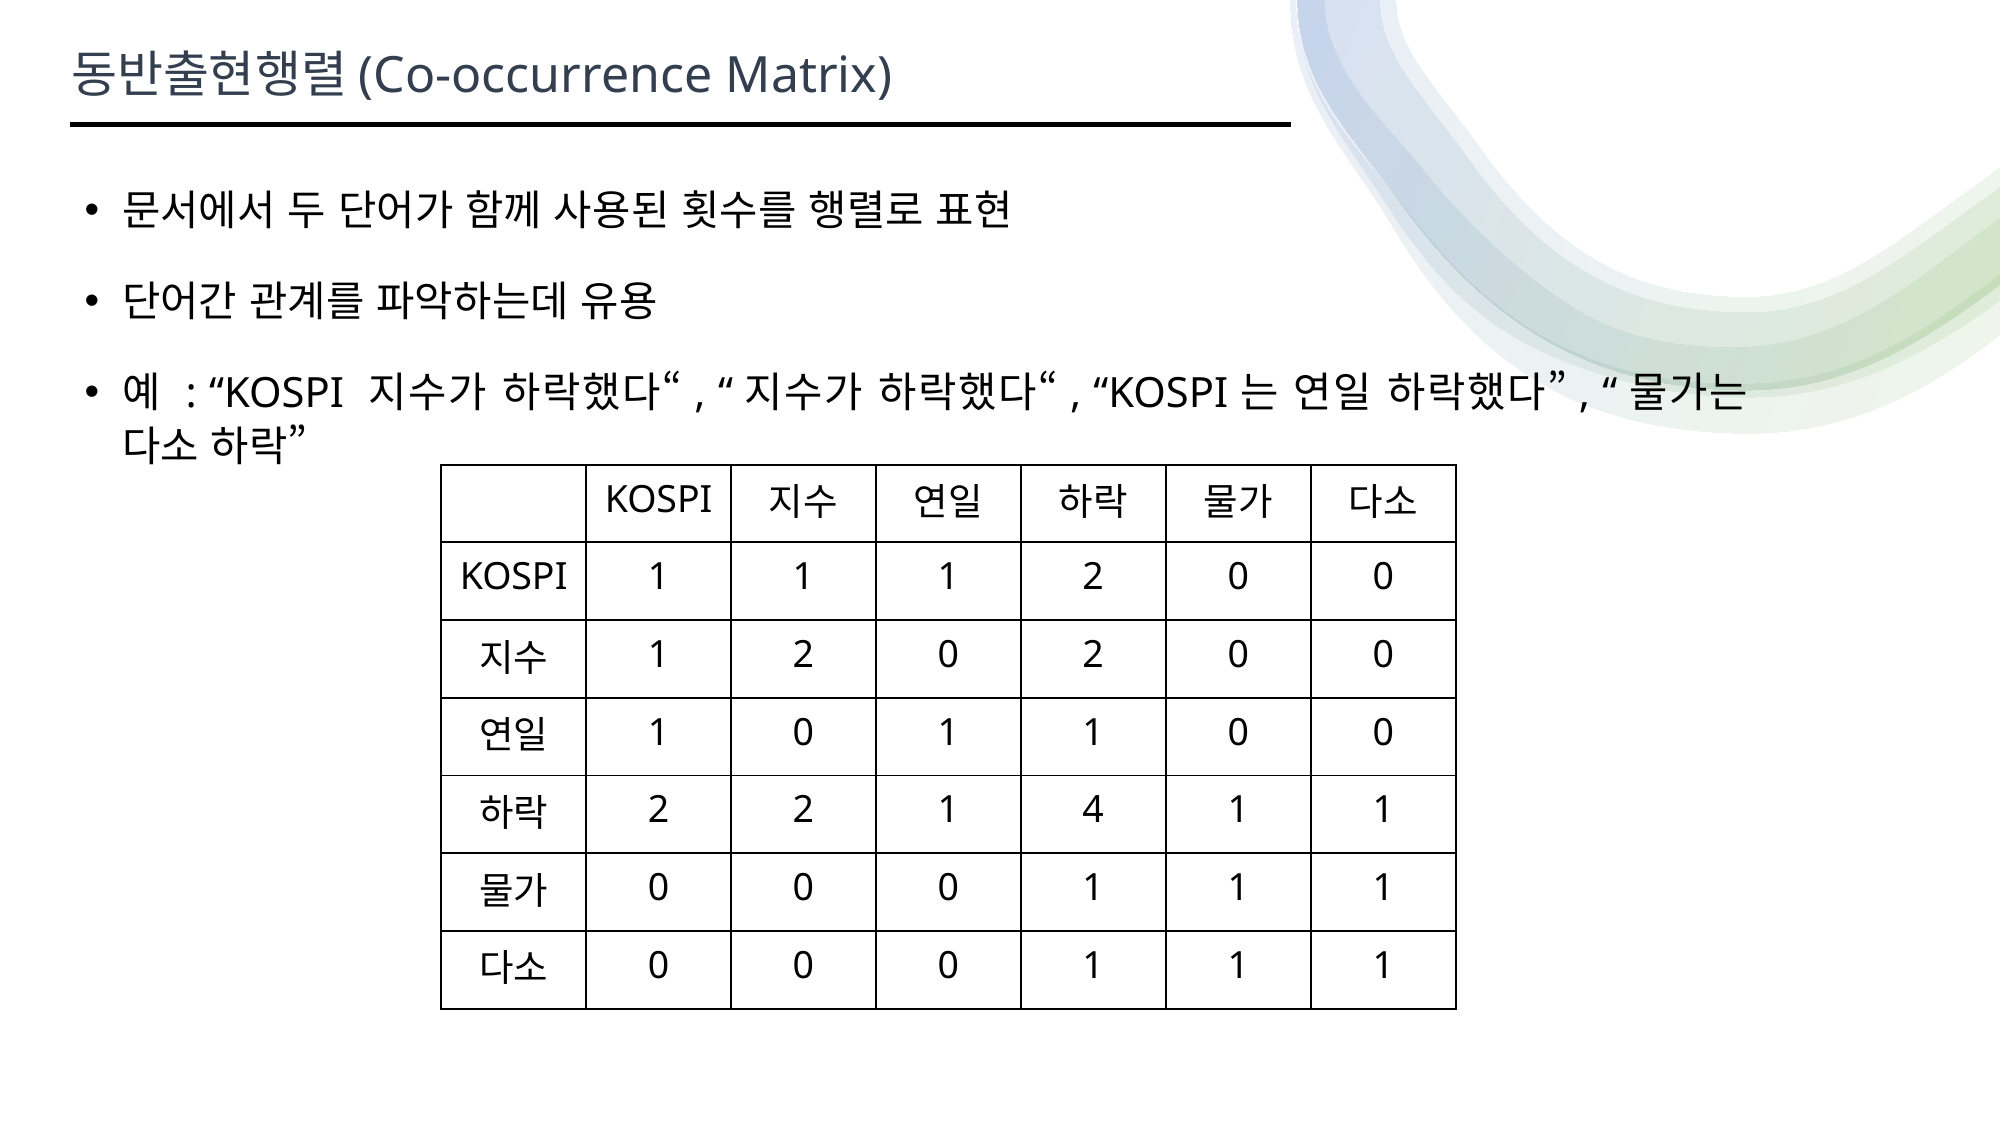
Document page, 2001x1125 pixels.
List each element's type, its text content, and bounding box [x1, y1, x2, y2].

table_cell 0 [1167, 699, 1310, 775]
table_header 하락 [1022, 466, 1165, 541]
table_header 지수 [732, 466, 875, 541]
text_box [0, 0, 2000, 1125]
table_cell 0 [877, 854, 1020, 930]
table_cell 연일 [442, 699, 585, 775]
table_cell 0 [877, 621, 1020, 697]
table_cell 하락 [442, 776, 585, 852]
table_cell 4 [1022, 776, 1165, 852]
table_header 다소 [1312, 466, 1455, 541]
table_cell 0 [732, 932, 875, 1008]
table_cell 1 [877, 776, 1020, 852]
table_cell 1 [1167, 776, 1310, 852]
table_header [442, 466, 585, 541]
table_cell 2 [1022, 621, 1165, 697]
table_cell 1 [732, 543, 875, 619]
table_cell 0 [732, 854, 875, 930]
text_box 동반출현행렬(Co-occurrence Matrix) [56, 35, 1074, 110]
table_cell 1 [1167, 932, 1310, 1008]
table_cell 0 [1312, 543, 1455, 619]
table_cell 물가 [442, 854, 585, 930]
table_cell 1 [1022, 699, 1165, 775]
table_cell 1 [587, 621, 730, 697]
table_cell 0 [587, 932, 730, 1008]
list 문서에서 두 단어가 함께 사용된 횟수를 행렬로 표현 단어간 관계를 파악하는데 유용 예 : “KOSPI 지수가 하락했다“, “지수가 하락했다“, “KOSPI는 연일 하락했다”, “물가는 다소 하락” [69, 172, 1763, 1001]
table_cell 0 [587, 854, 730, 930]
table_cell 2 [732, 621, 875, 697]
table_header KOSPI [587, 466, 730, 541]
table_cell 0 [1312, 621, 1455, 697]
table_cell 다소 [442, 932, 585, 1008]
table_cell 2 [1022, 543, 1165, 619]
table_cell 0 [1312, 699, 1455, 775]
table_cell 지수 [442, 621, 585, 697]
table_cell 0 [1167, 621, 1310, 697]
table_cell 2 [587, 776, 730, 852]
table_cell 1 [587, 699, 730, 775]
table_cell 0 [877, 932, 1020, 1008]
table_cell 1 [877, 543, 1020, 619]
table_cell 1 [1167, 854, 1310, 930]
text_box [1290, 0, 2000, 434]
table_cell 1 [877, 699, 1020, 775]
table_cell 1 [1022, 854, 1165, 930]
table_header 물가 [1167, 466, 1310, 541]
table_cell KOSPI [442, 543, 585, 619]
table_cell 0 [732, 699, 875, 775]
table_cell 1 [1312, 776, 1455, 852]
table_cell 2 [732, 776, 875, 852]
table_cell 1 [1312, 932, 1455, 1008]
table_cell 1 [1022, 932, 1165, 1008]
table_cell 1 [1312, 854, 1455, 930]
table_header 연일 [877, 466, 1020, 541]
table_cell 0 [1167, 543, 1310, 619]
table_cell 1 [587, 543, 730, 619]
